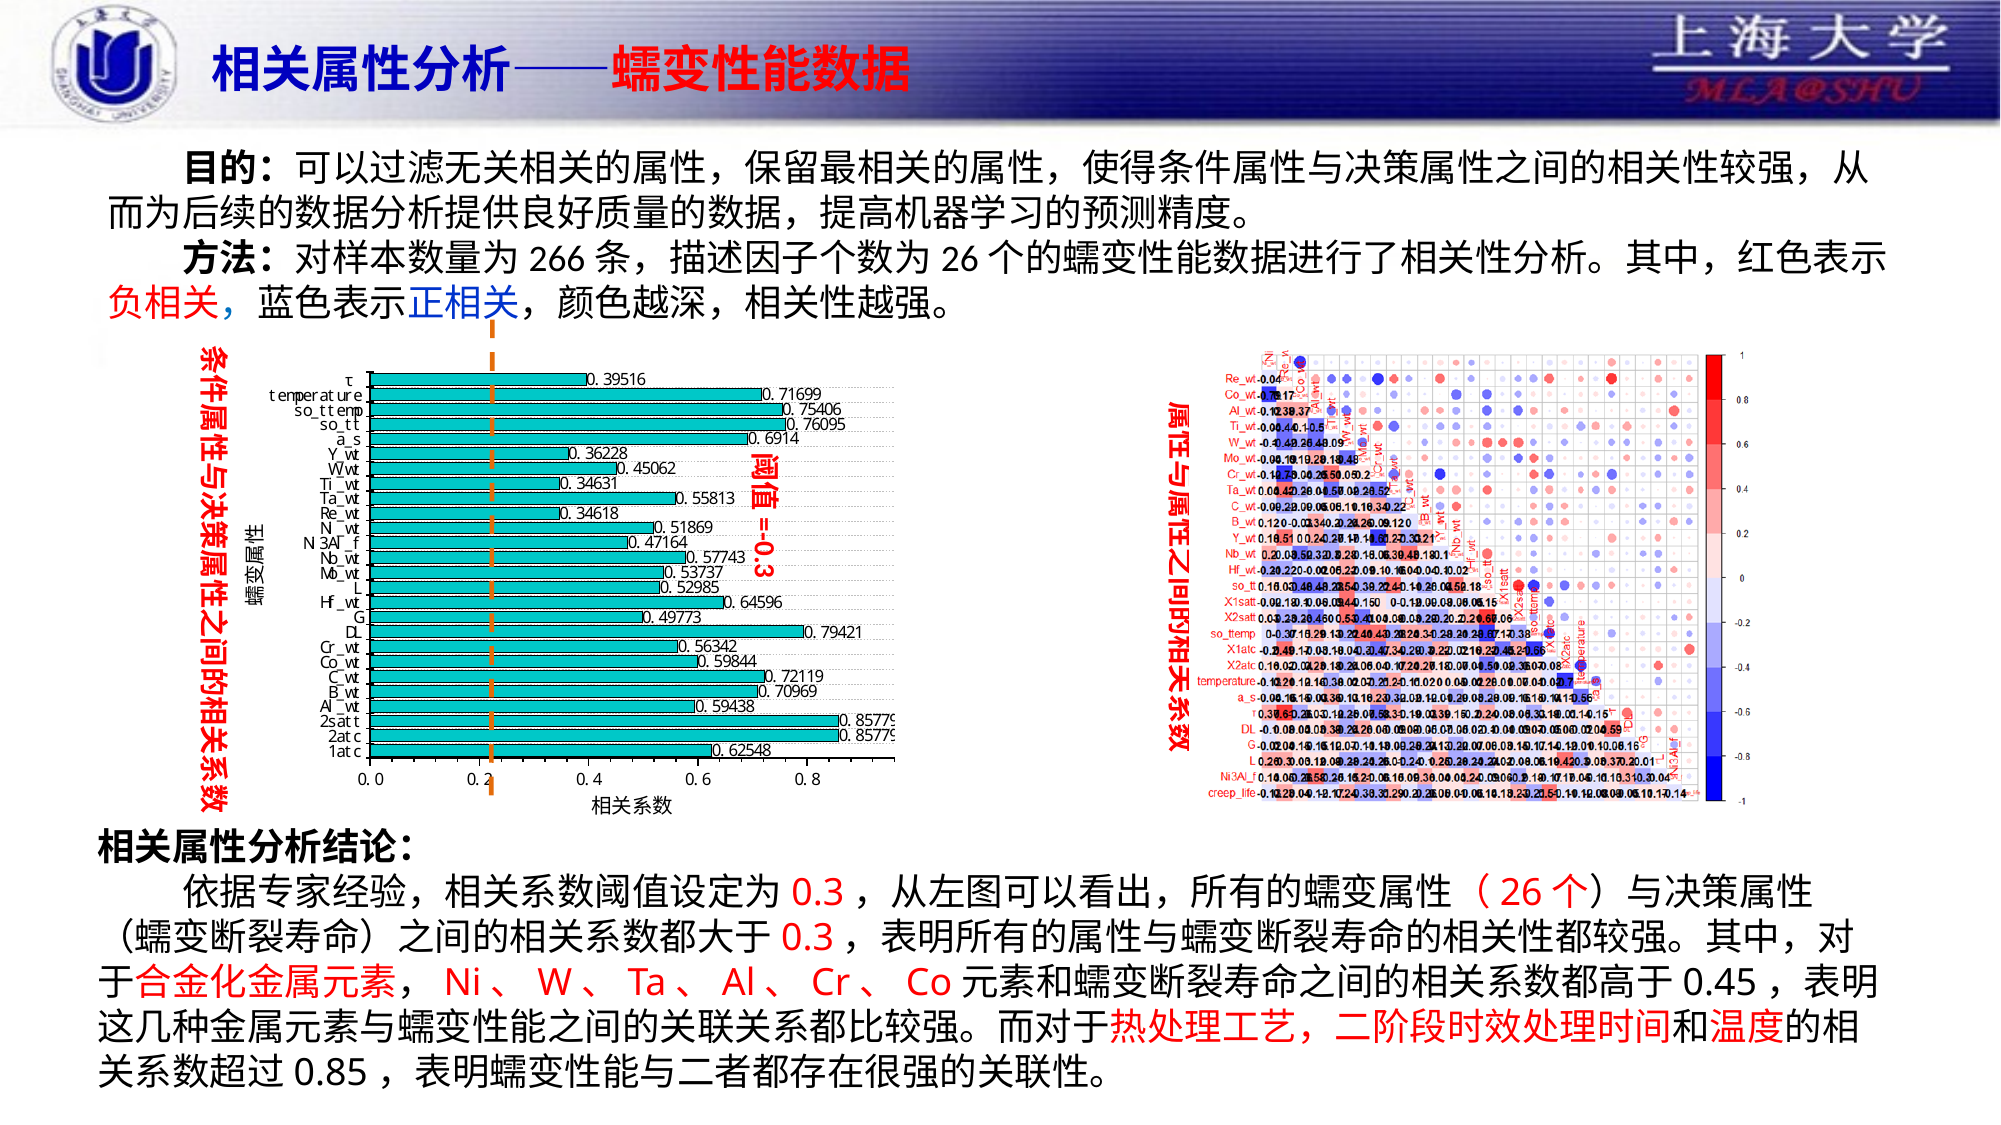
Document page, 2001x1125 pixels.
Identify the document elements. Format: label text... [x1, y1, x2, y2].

text_box 目的：可以过滤无关相关的属性，保留最相关的属性，使得条件属性与决策属性之间的相关性较强，从而为后续的数据分析提供良好质量的数据，提高机器学习的预测精度。 方法：对样本数量为266条，描述因子个数为26个的蠕变性能数据进行了相关性分析。其中，红色表示负相关，蓝色表示正相关，颜色越深，相关性越强。 [92, 136, 1916, 332]
text_box 相关属性分析结论： 依据专家经验，相关系数阈值设定为0.3，从左图可以看出，所有的蠕变属性（26个）与决策属性（蠕变断裂寿命）之间的相关系数都大于0.3，表明所有的属性与蠕变断裂寿命的相关性都较强。其中，对于合金化金属元素，Ni、W、Ta、Al、Cr、Co元素和蠕变断裂寿命之间的相关系数都高于0.45，表明这几种金属元素与蠕变性能之间的关联关系都比较强。而对于热处理工艺，二阶段时效处理时间和温度的相关系数超过0.85，表明蠕变性能与二者都存在很强的关联性。 [82, 815, 1903, 1101]
picture [0, 0, 2001, 1125]
text_box 条件属性与决策属性之间的相关系数 [138, 330, 227, 815]
title 相关属性分析——蠕变性能数据 [196, 10, 1547, 124]
text_box 属性与属性之间的相关系数 [1142, 327, 1209, 815]
